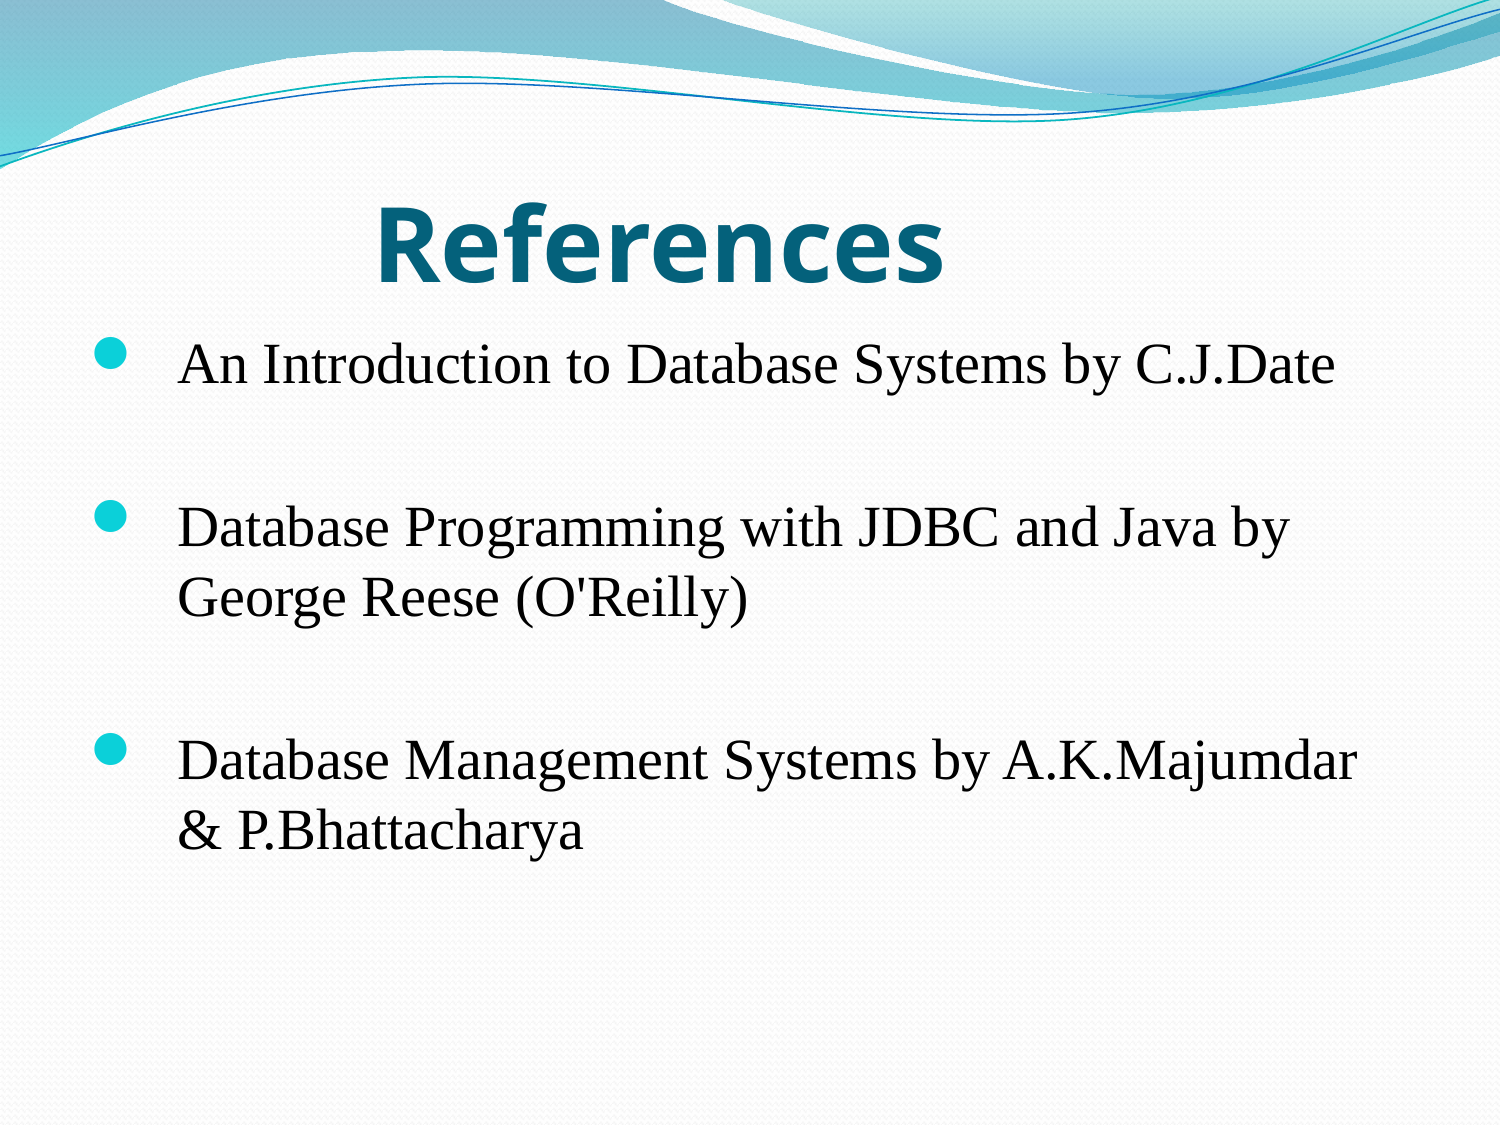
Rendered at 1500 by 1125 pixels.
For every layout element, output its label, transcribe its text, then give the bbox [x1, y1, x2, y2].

title References [75, 115, 1425, 303]
list An Introduction to Database Systems by C.J.Date Database Programming with JDBC and Java by George Reese (O'Reilly) Database Management Systems by A.K.Majumdar & P.Bhattacharya [75, 317, 1425, 1038]
